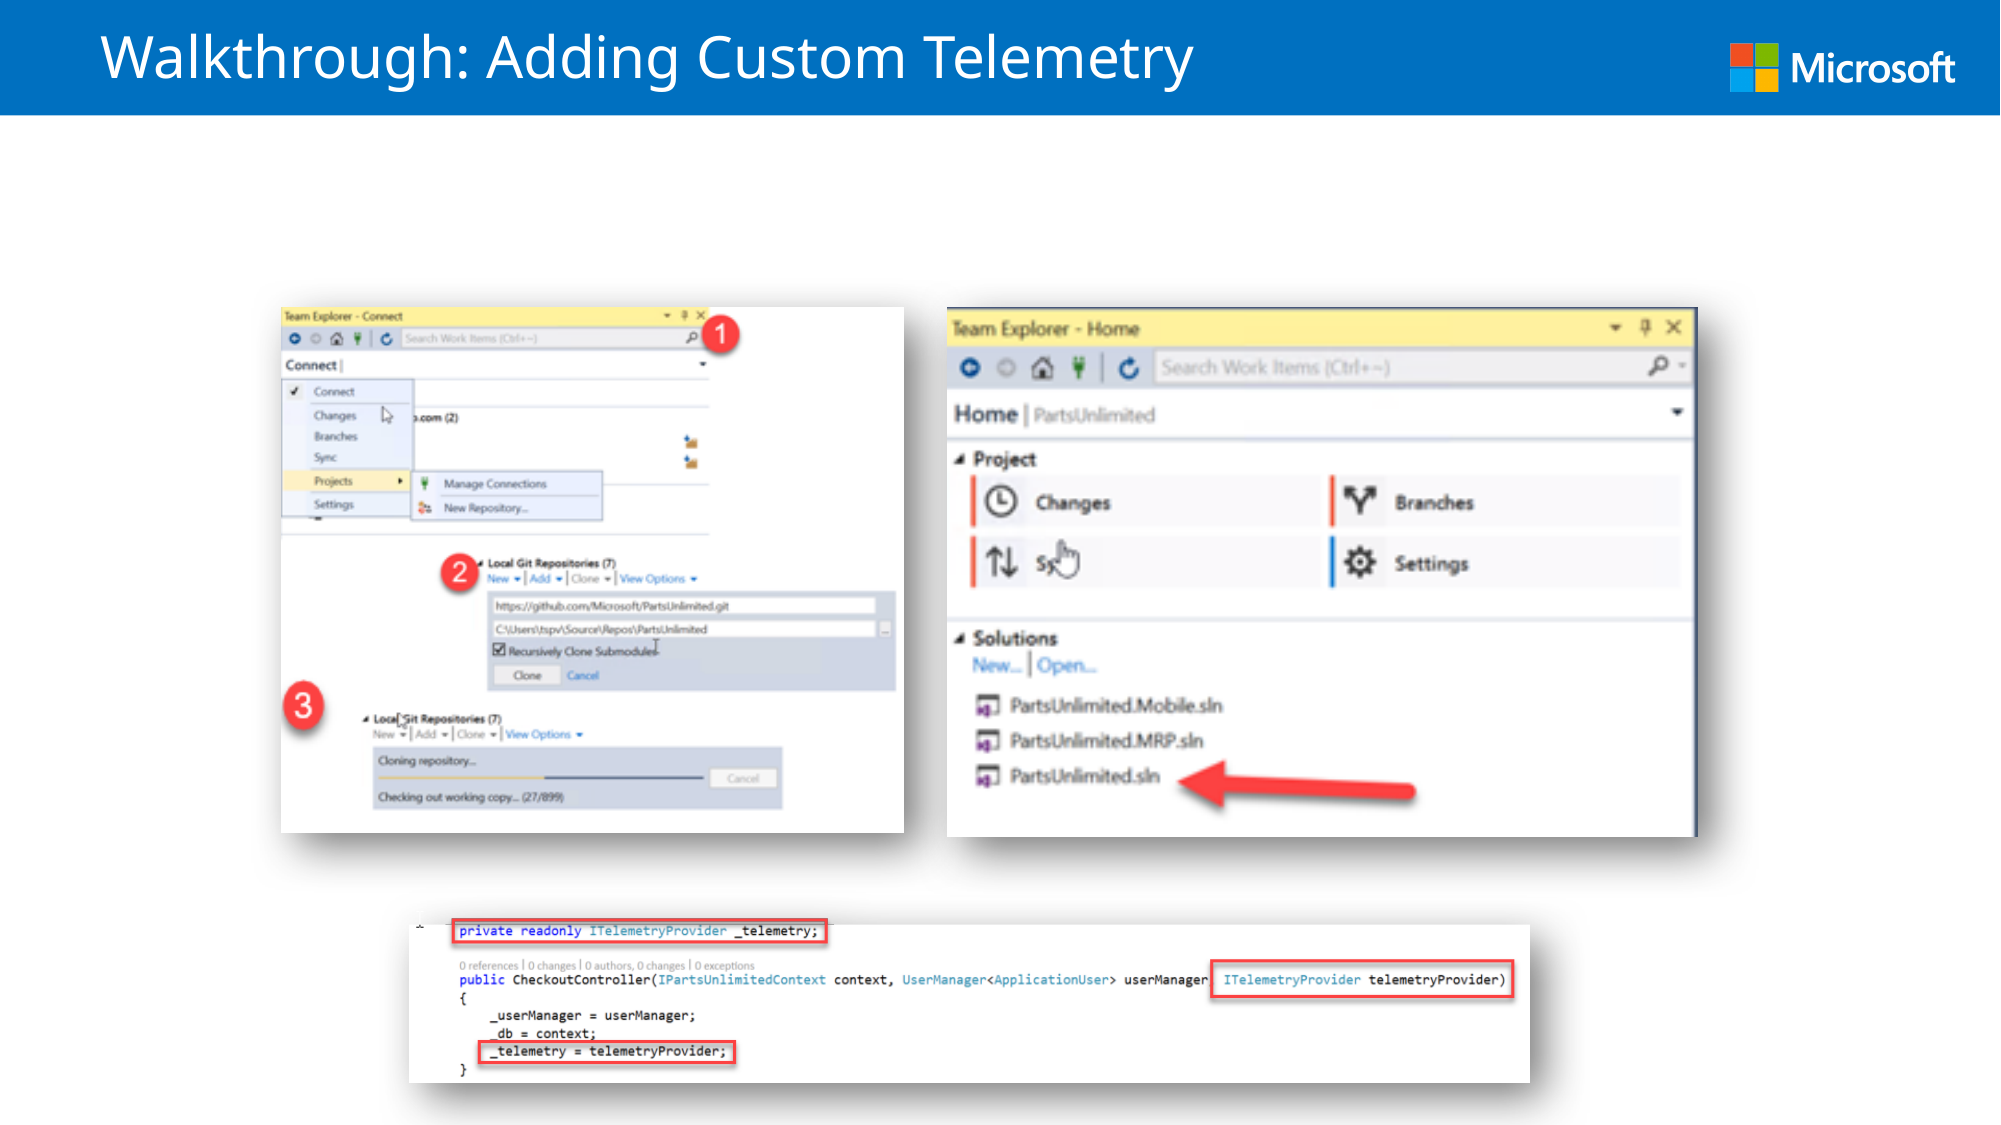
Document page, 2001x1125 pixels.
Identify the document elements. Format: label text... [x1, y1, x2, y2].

title Walkthrough: Adding Custom Telemetry [100, 0, 1802, 122]
picture [1802, 14, 1986, 121]
picture [946, 307, 1698, 837]
picture [281, 307, 904, 833]
picture [408, 911, 1531, 1083]
